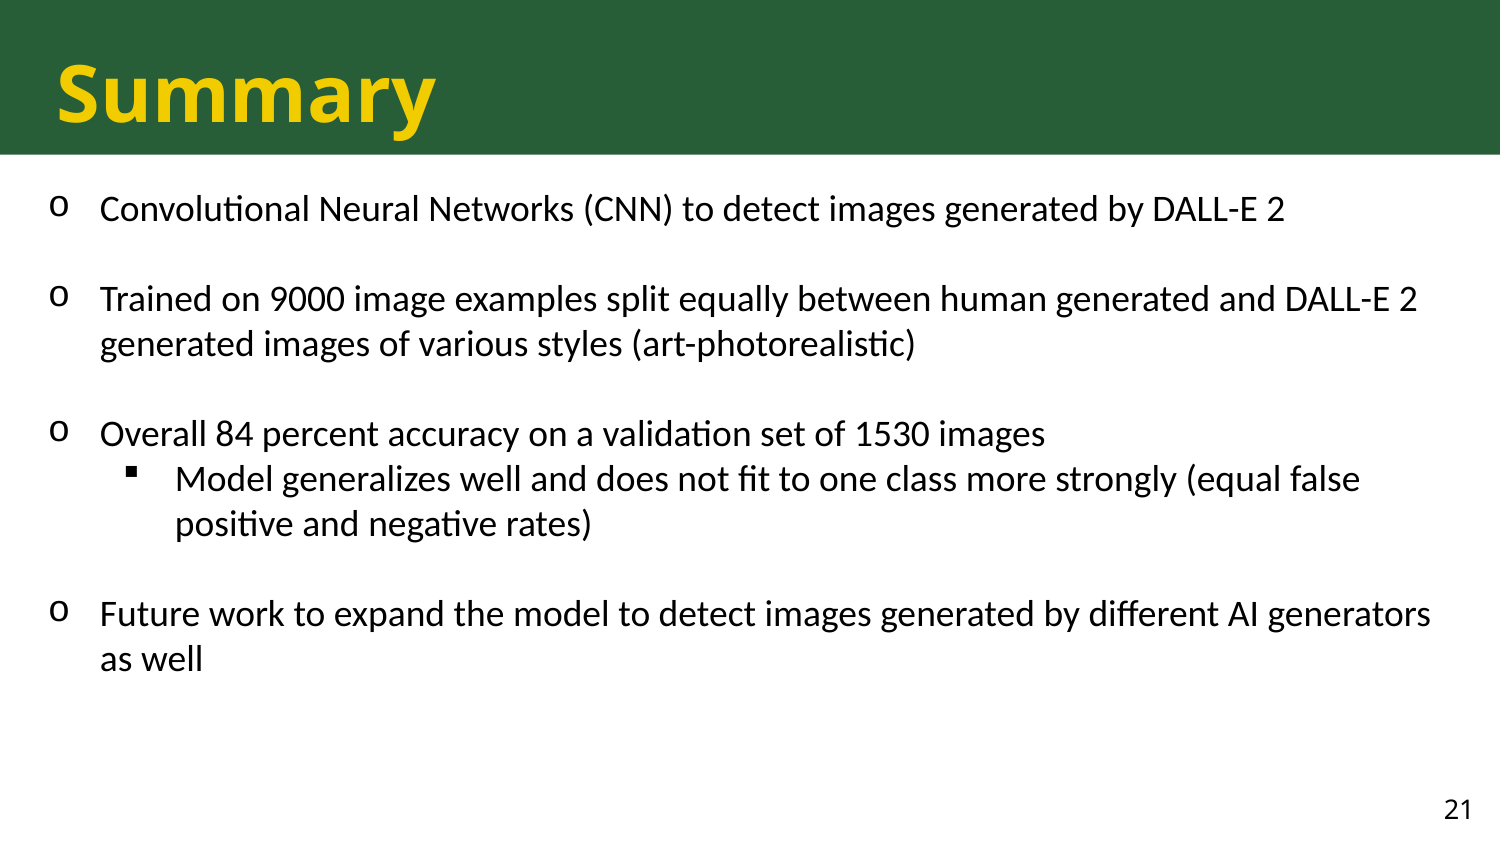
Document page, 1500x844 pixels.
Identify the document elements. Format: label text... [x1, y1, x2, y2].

slide_number 21 [1437, 792, 1486, 844]
list Convolutional Neural Networks (CNN) to detect images generated by DALL-E 2 Trained on 9000 image examples split equally between human generated and DALL-E 2 generated images of various styles (art-photorealistic) Overall 84 percent accuracy on a validation set of 1530 images Model generalizes well and does not fit to one class more strongly (equal false positive and negative rates) Future work to expand the model to detect images generated by different AI generators as well [24, 184, 1459, 770]
title Summary [54, 41, 863, 184]
